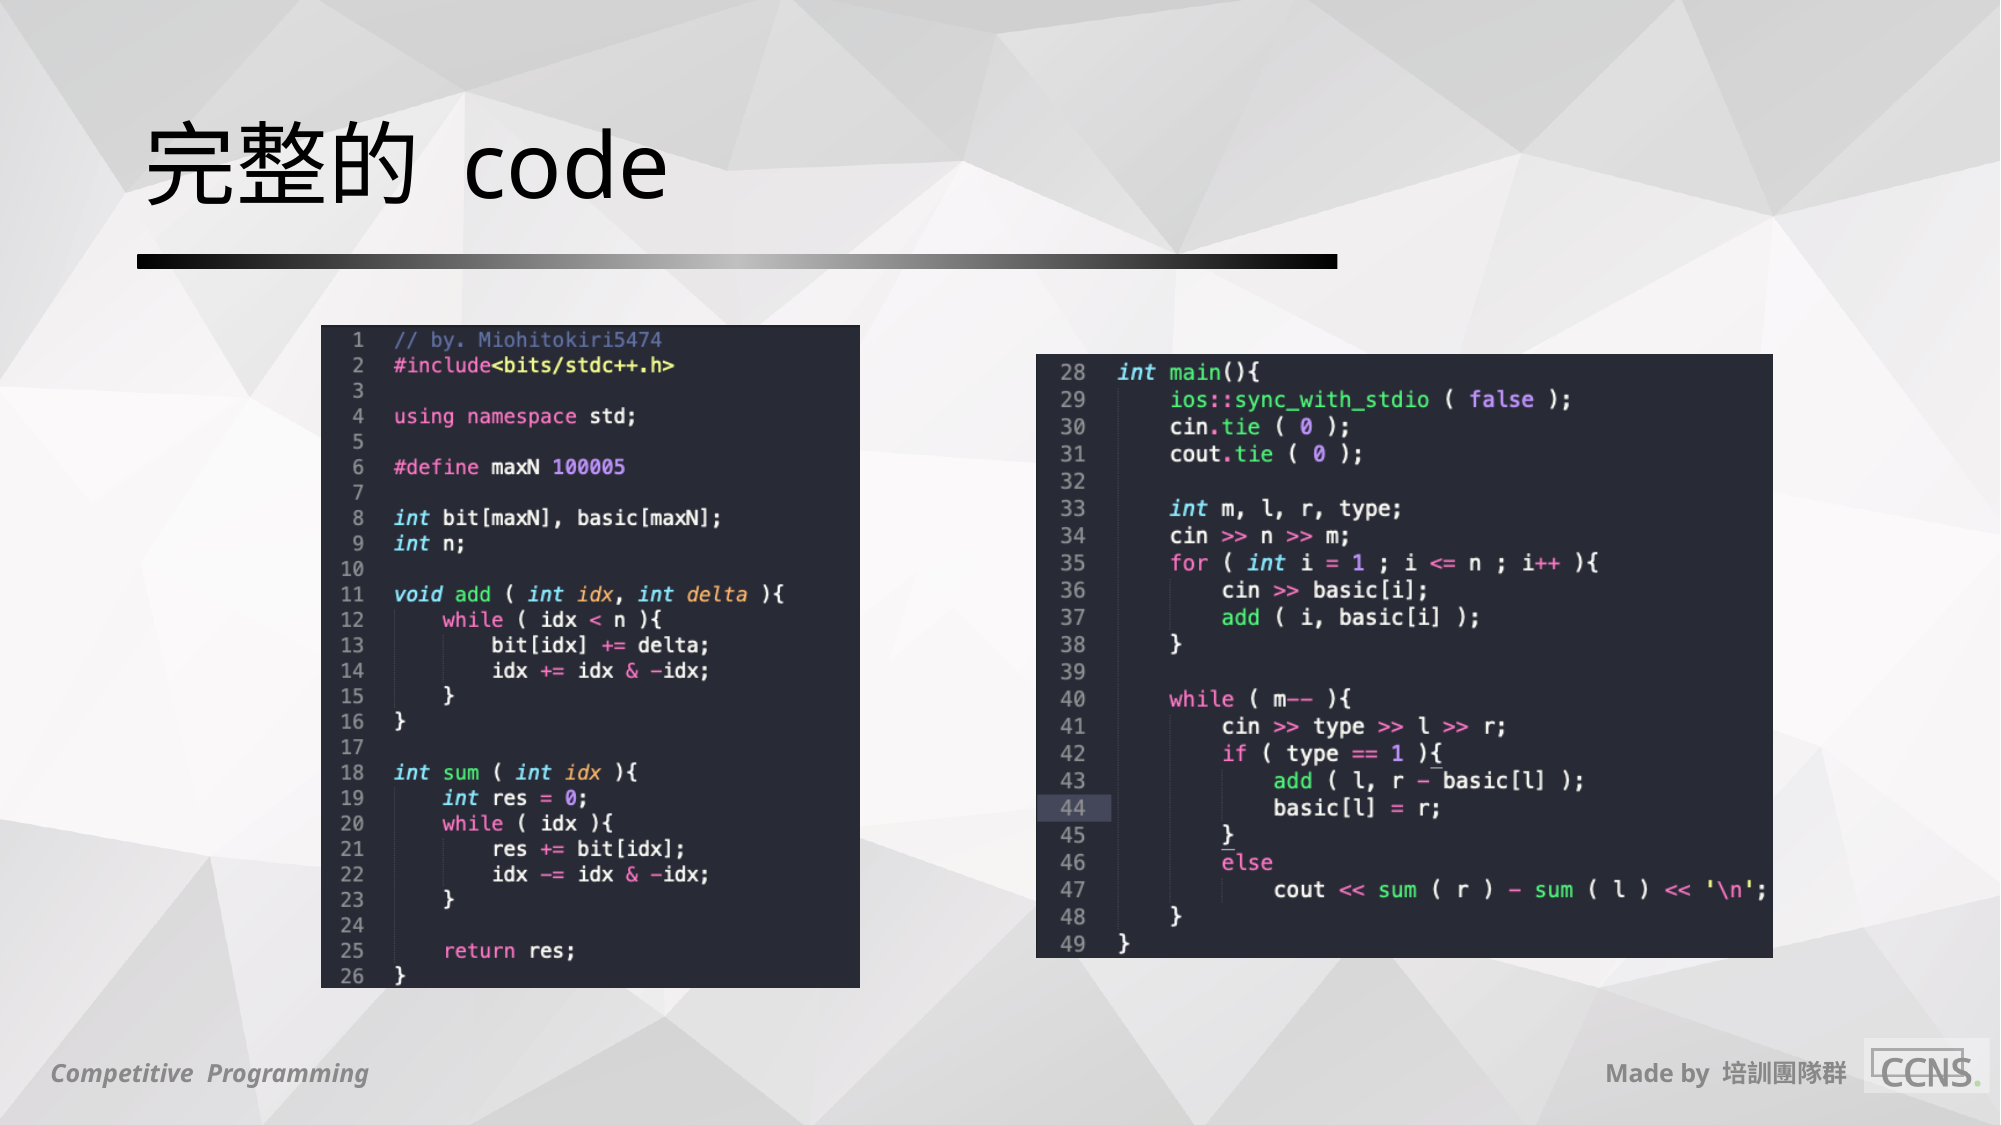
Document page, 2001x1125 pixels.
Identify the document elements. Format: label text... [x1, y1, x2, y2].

title 完整的 code [136, 59, 1863, 278]
picture [0, 0, 2000, 1125]
